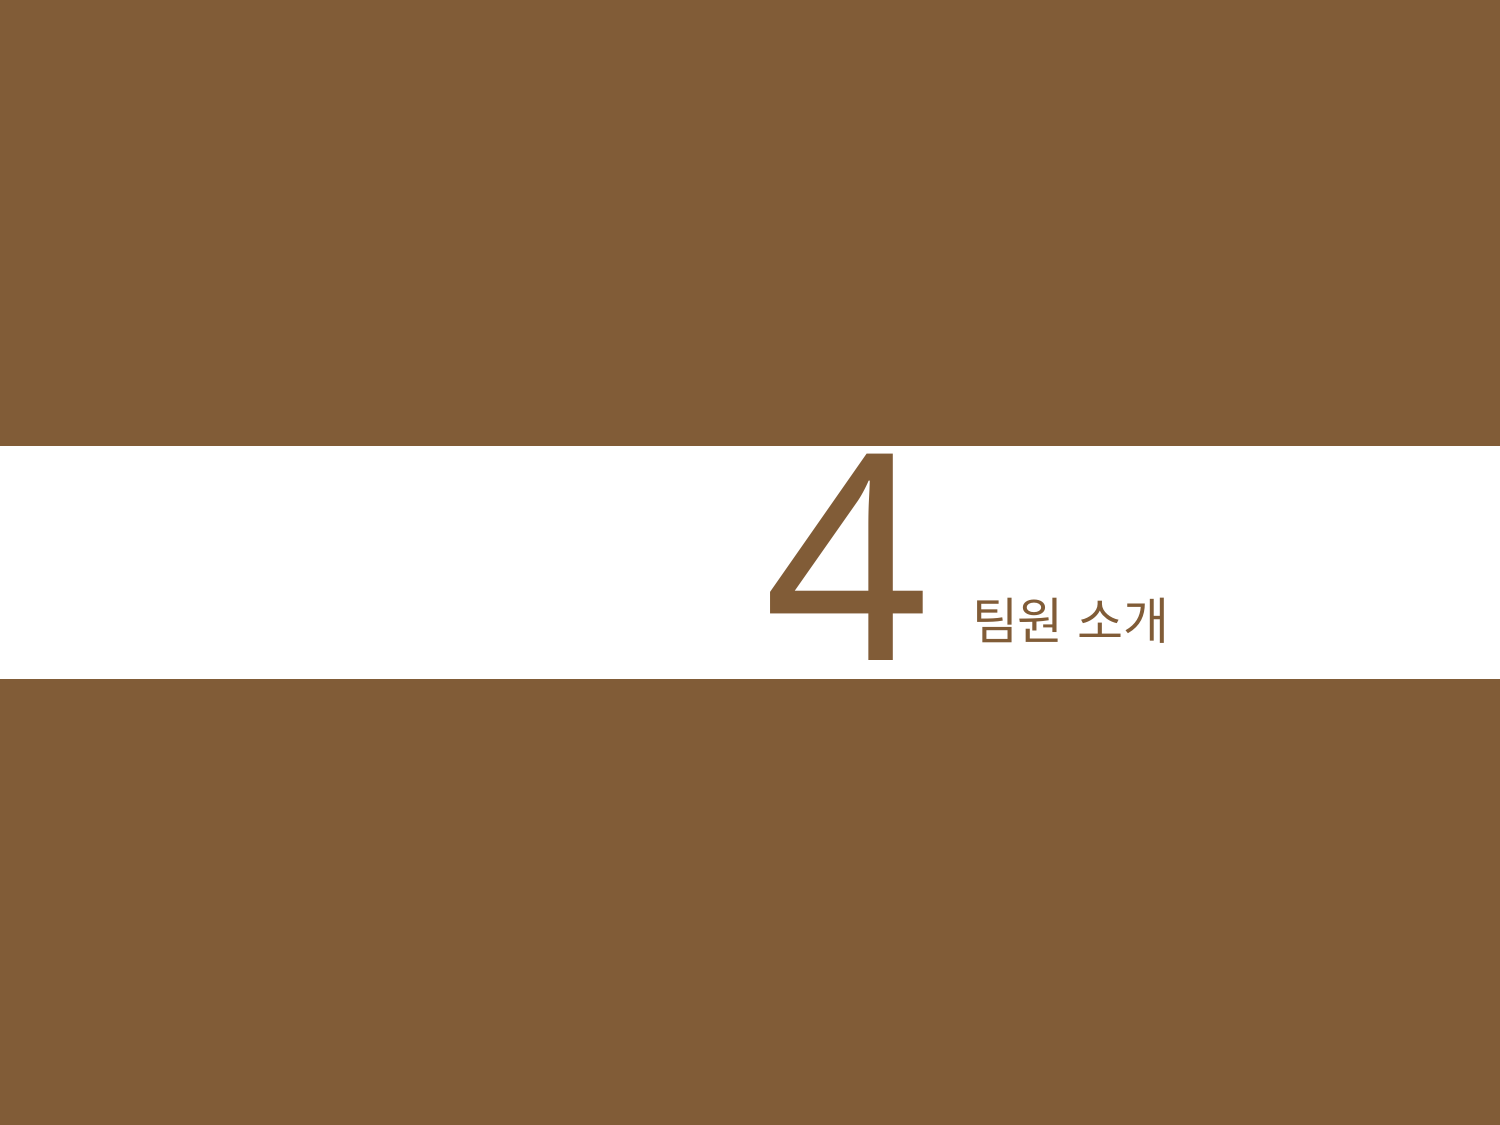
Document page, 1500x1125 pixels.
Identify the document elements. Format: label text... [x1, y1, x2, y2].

text_box [0, 679, 1500, 1125]
text_box [0, 0, 1500, 446]
text_box 4 [749, 365, 944, 725]
text_box 팀원 소개 [944, 581, 1186, 657]
